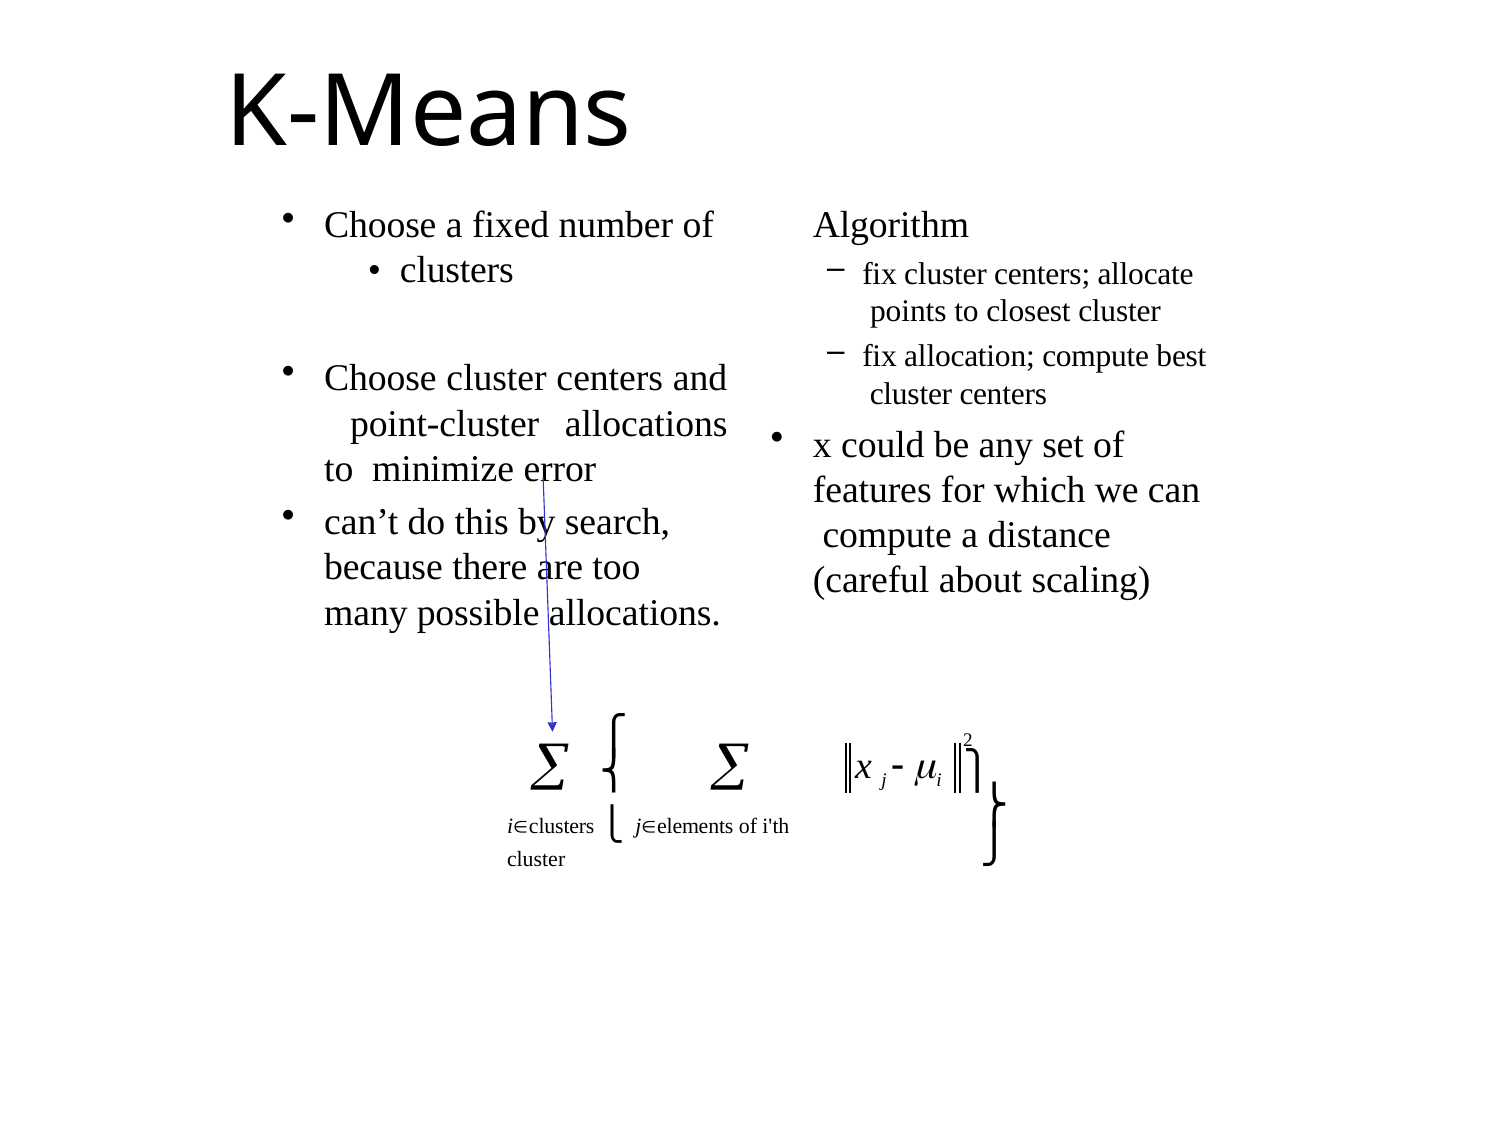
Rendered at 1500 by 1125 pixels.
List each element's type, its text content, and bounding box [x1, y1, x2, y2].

text_box   [529, 728, 752, 798]
text_box Choose a fixed number of • clusters [280, 198, 769, 291]
text_box Algorithm fix cluster centers; allocate points to closest cluster fix allocation; compute best cluster centers x could be any set of features for which we can compute a distance (careful about scaling) [769, 189, 1213, 600]
text_box x j  i [850, 737, 956, 790]
title K-Means [224, 43, 890, 234]
text_box ⎧ [597, 709, 620, 728]
text_box 2 ⎫ ⎬ ⎭ [958, 709, 1004, 866]
text_box [542, 477, 557, 732]
text_box Choose cluster centers and point-cluster allocations to minimize error can’t do this by search, because there are too many possible allocations. [280, 351, 728, 633]
text_box iclusters ⎩ jelements of i'th cluster [505, 775, 842, 872]
